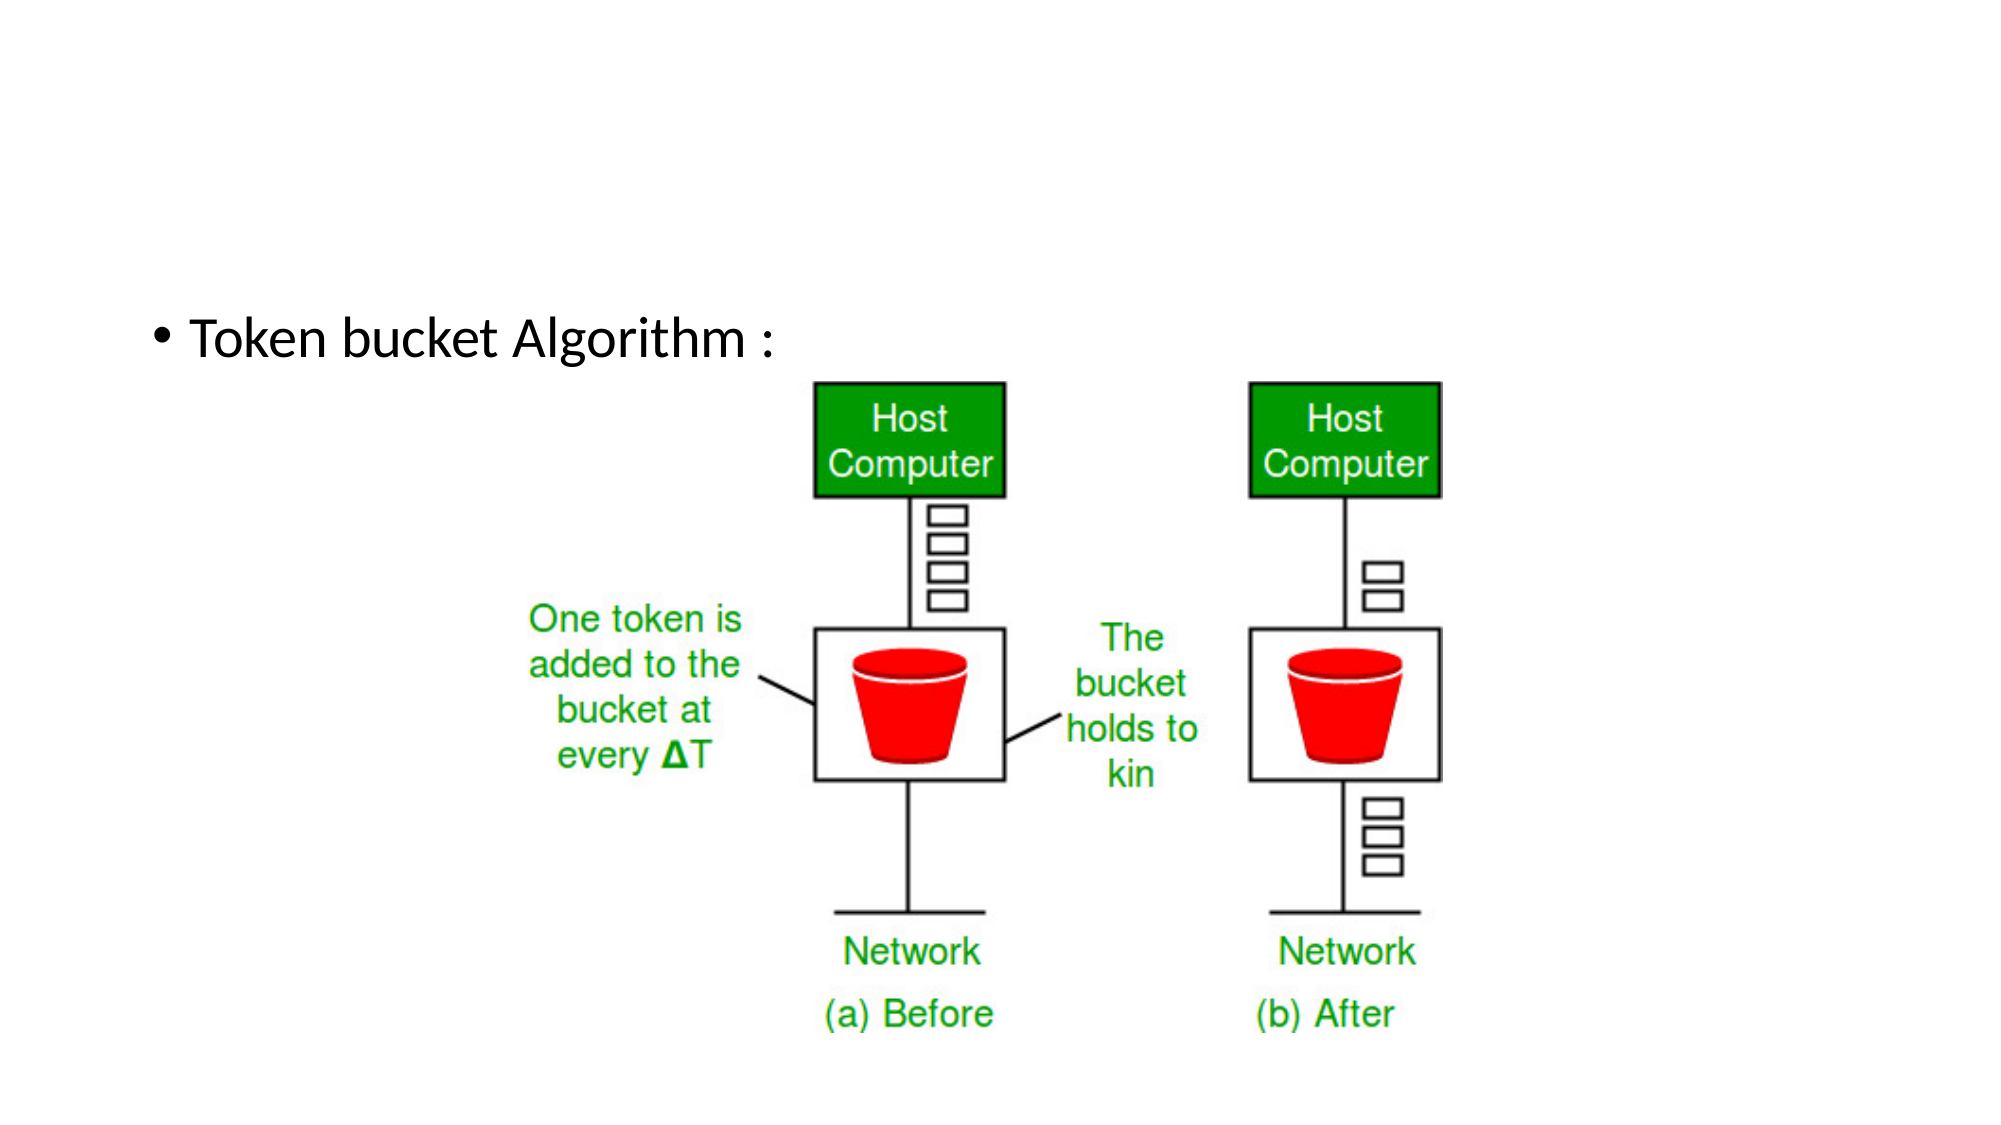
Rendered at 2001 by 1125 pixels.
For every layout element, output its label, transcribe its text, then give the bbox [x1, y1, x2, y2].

picture [512, 381, 1443, 1034]
list Token bucket Algorithm : [137, 299, 1863, 1014]
